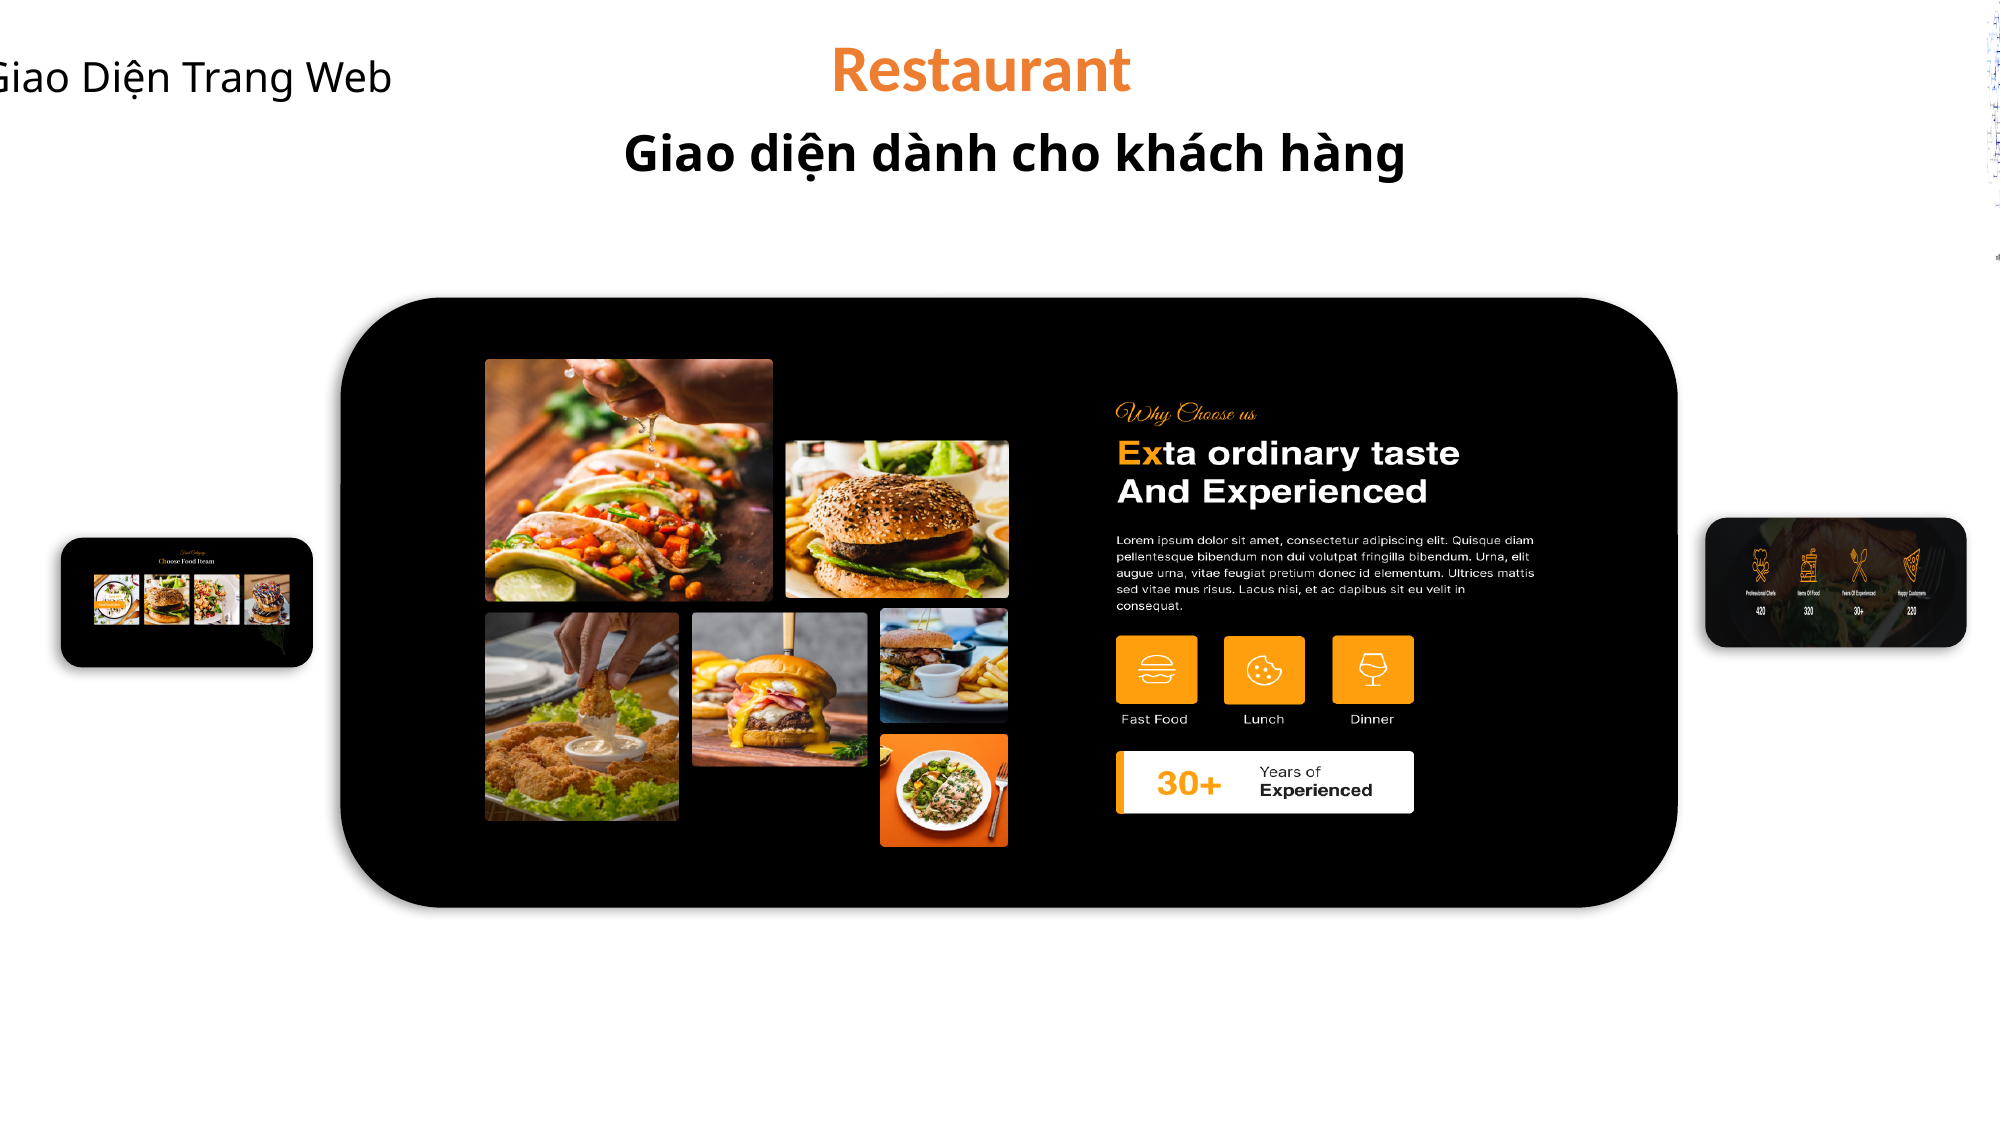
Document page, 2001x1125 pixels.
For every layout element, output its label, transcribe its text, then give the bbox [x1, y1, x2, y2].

text_box Giao diện dành cho khách hàng [608, 113, 1423, 189]
picture [60, 537, 314, 668]
text_box Restaurant [816, 17, 1263, 113]
picture [340, 297, 1678, 908]
text_box Giao Diện Trang Web [0, 42, 408, 108]
picture [1987, 0, 2000, 270]
picture [1705, 517, 1967, 648]
